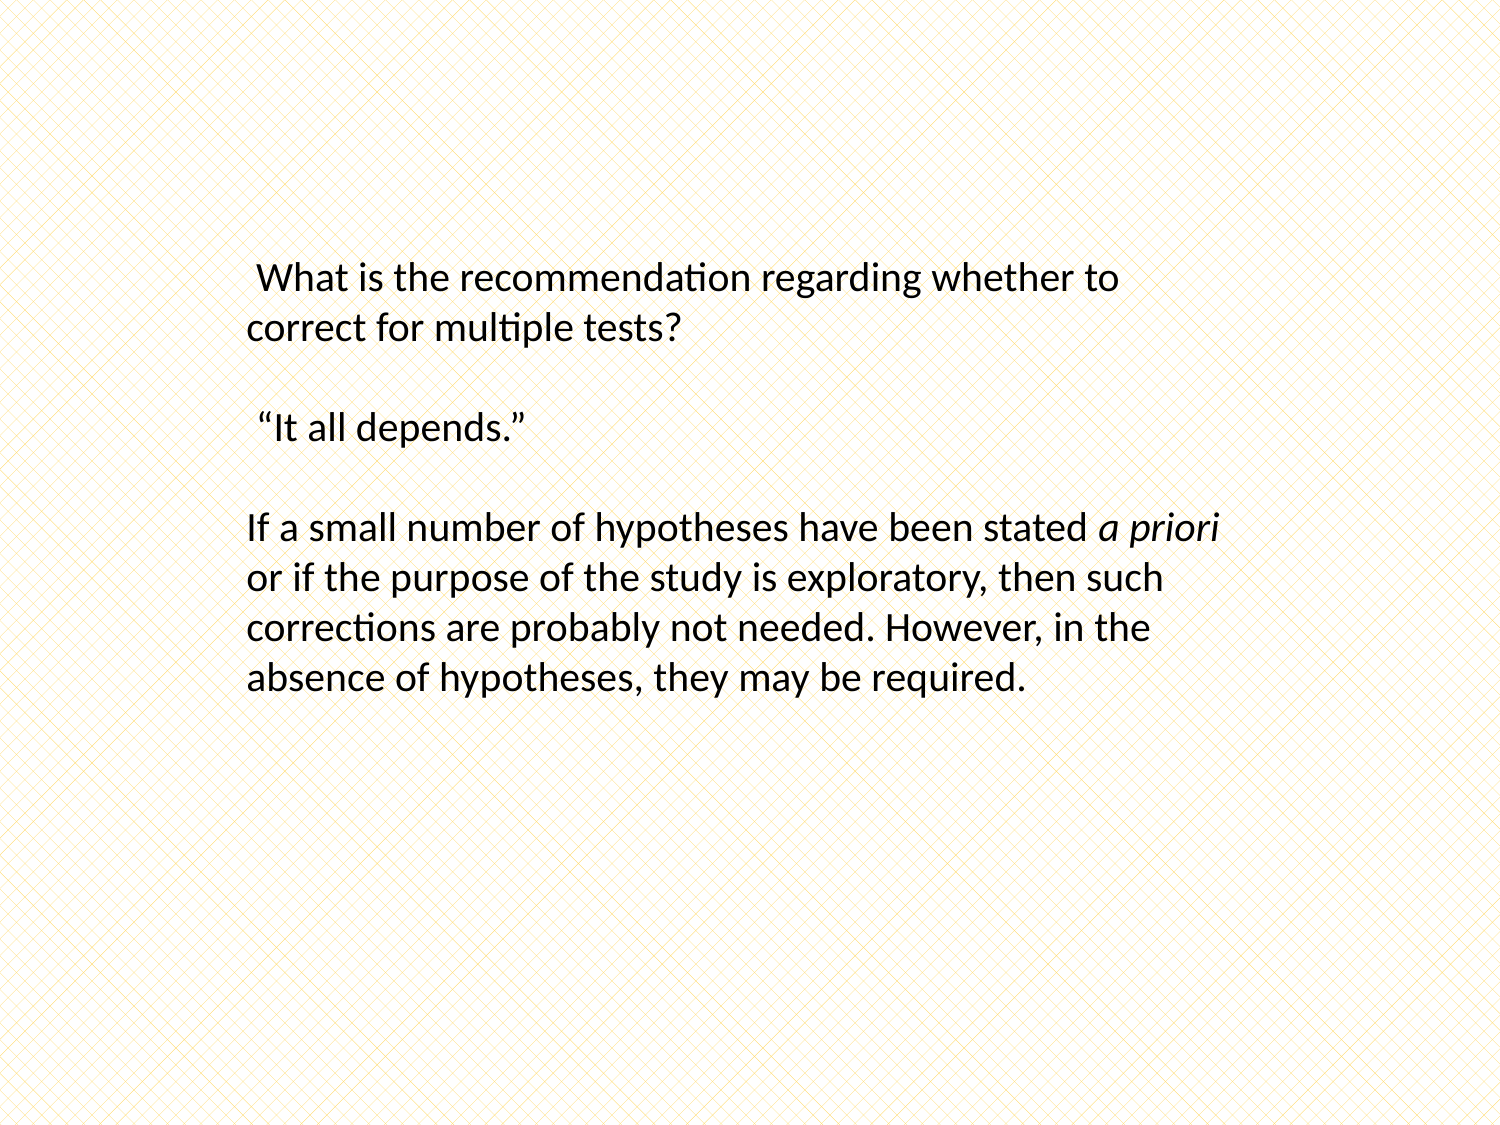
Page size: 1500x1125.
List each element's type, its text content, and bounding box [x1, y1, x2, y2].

text_box What is the recommendation regarding whether to correct for multiple tests? “It all depends.” If a small number of hypotheses have been stated a priori or if the purpose of the study is exploratory, then such corrections are probably not needed. However, in the absence of hypotheses, they may be required. [231, 241, 1248, 707]
